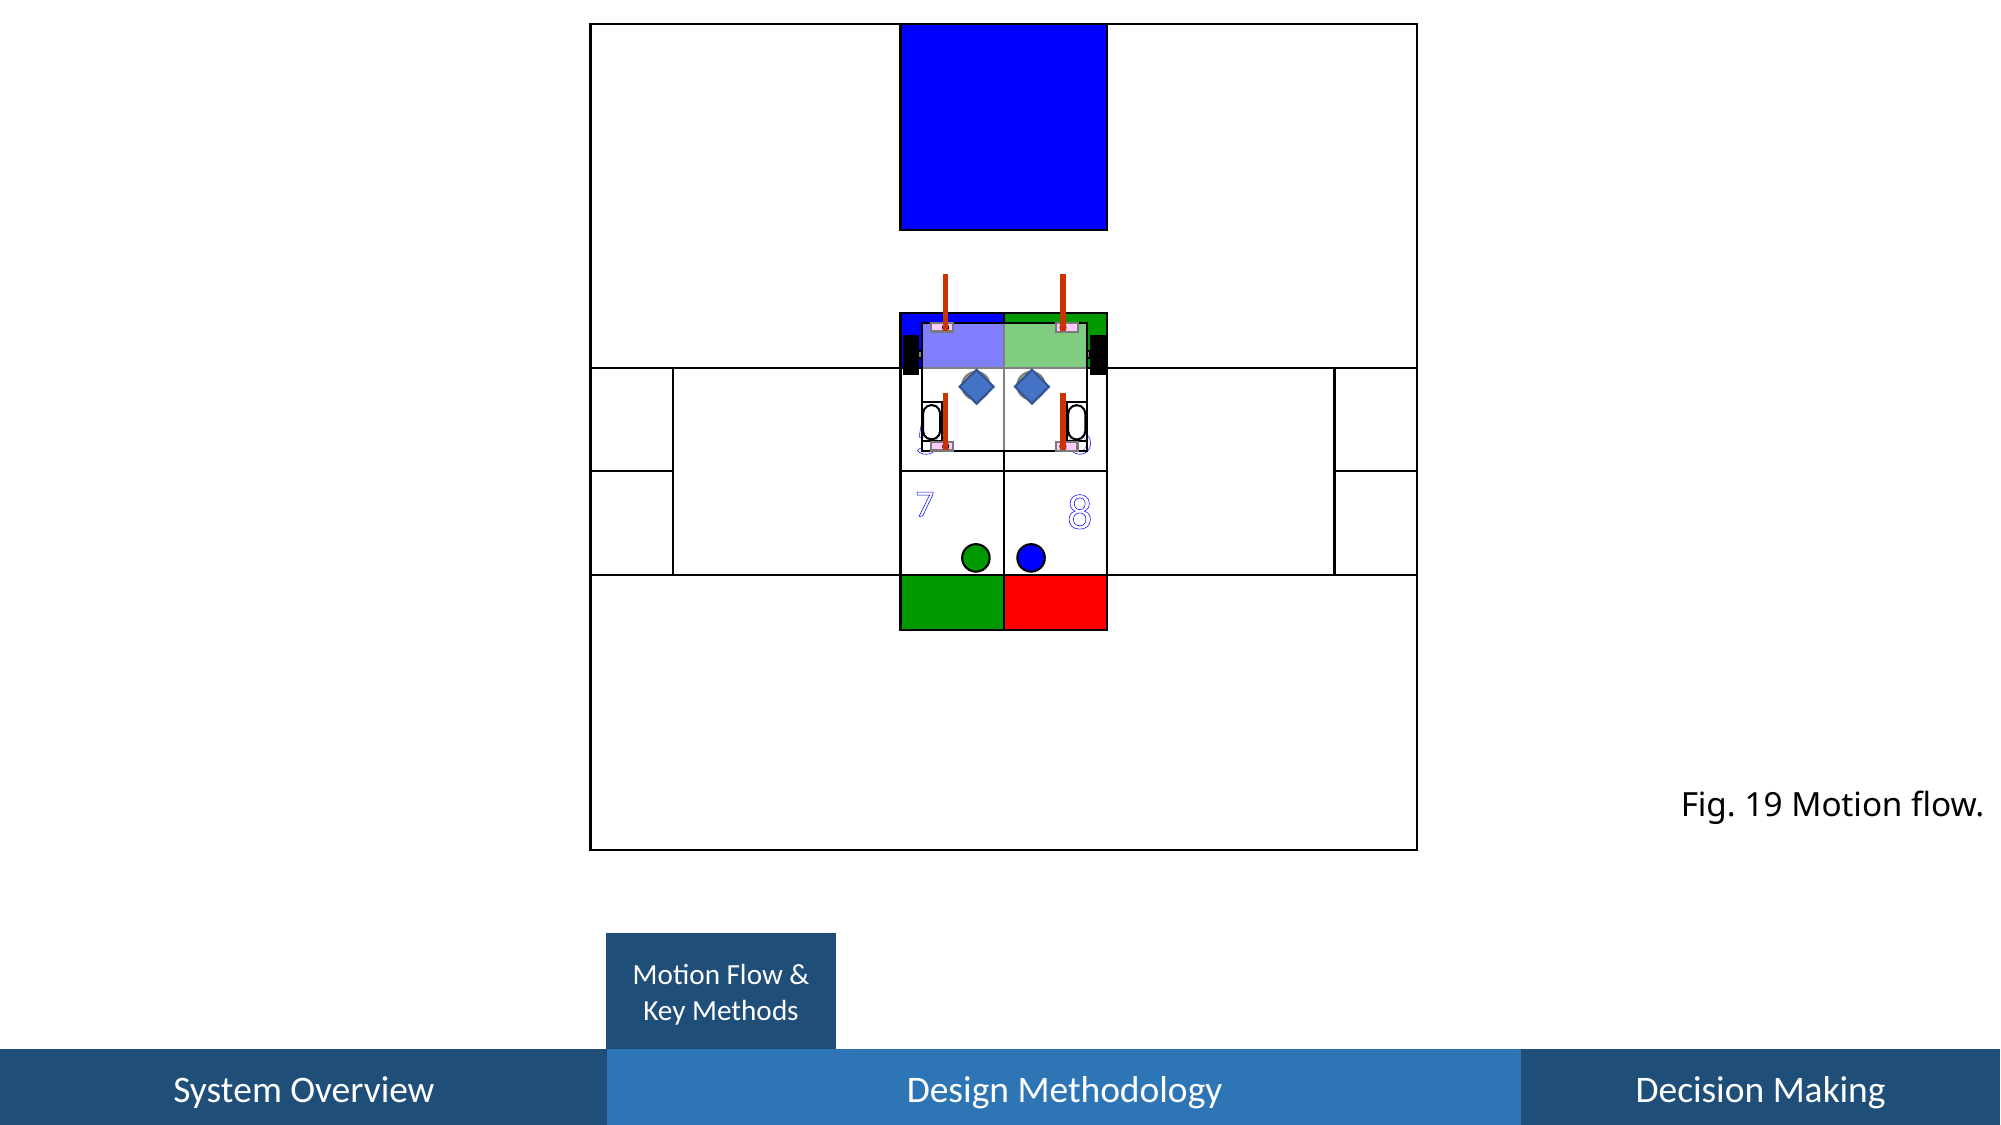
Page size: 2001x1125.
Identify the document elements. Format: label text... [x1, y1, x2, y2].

text_box 7 [902, 470, 1003, 574]
text_box Motion Flow & Key Methods [606, 933, 836, 1049]
text_box [899, 312, 904, 369]
text_box [589, 574, 1418, 760]
text_box [899, 574, 1003, 631]
text_box [899, 23, 1108, 231]
text_box [1106, 367, 1336, 576]
text_box [961, 543, 991, 573]
text_box [1003, 574, 1108, 631]
text_box [589, 367, 672, 470]
slide_number 37 [1412, 1042, 1863, 1103]
text_box [589, 23, 1418, 367]
text_box [1336, 367, 1418, 470]
text_box Fig. 19 Motion flow. [117, 760, 2000, 852]
text_box Design Methodology [607, 1049, 1521, 1125]
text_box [904, 274, 1105, 451]
text_box [672, 367, 902, 576]
text_box [1336, 470, 1418, 574]
text_box 6 [1003, 375, 1106, 470]
text_box 8 [1003, 470, 1106, 574]
text_box [589, 470, 672, 574]
text_box [1016, 543, 1046, 573]
text_box System Overview [0, 1049, 607, 1125]
text_box Decision Making [1521, 1049, 2000, 1125]
text_box 5 [902, 369, 1003, 470]
